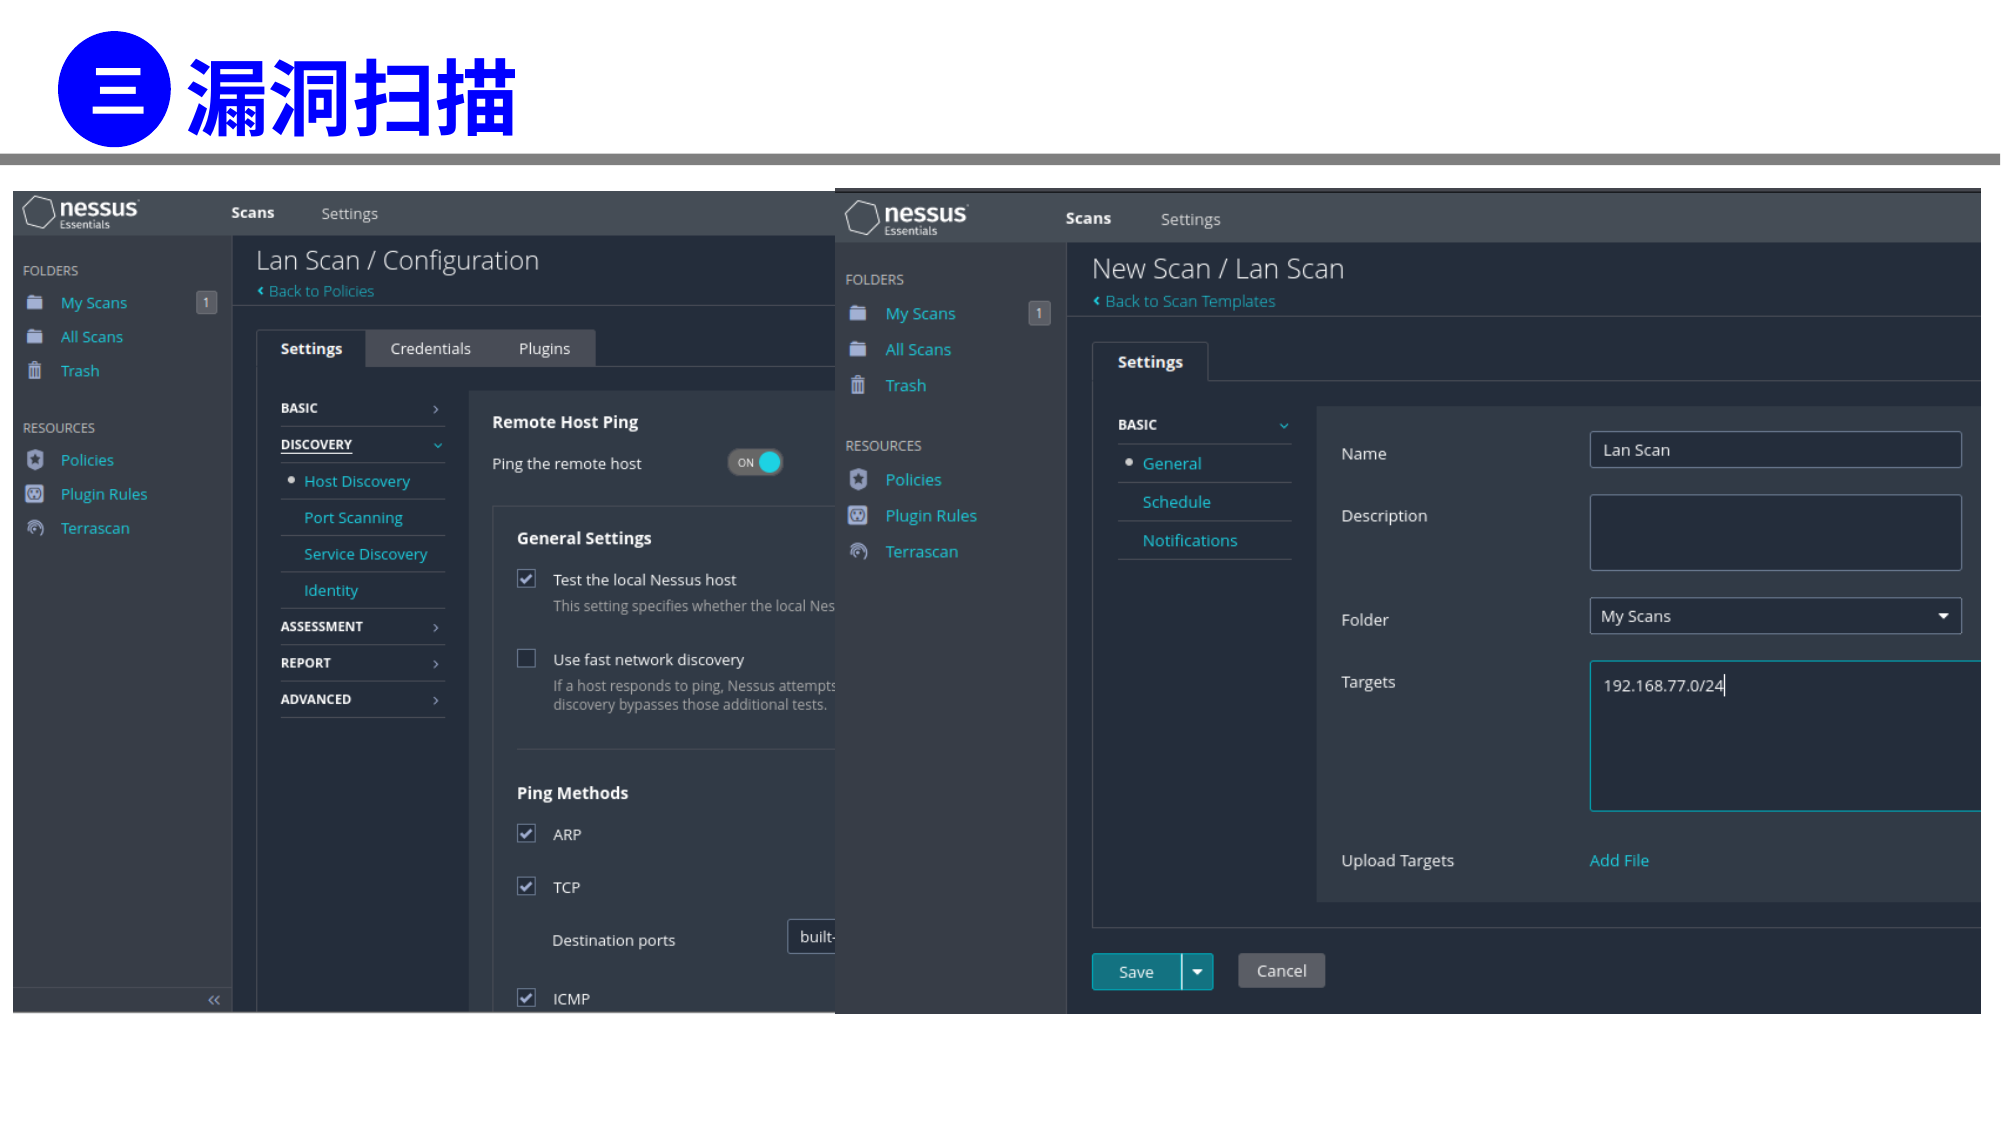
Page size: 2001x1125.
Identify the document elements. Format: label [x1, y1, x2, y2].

picture [13, 188, 1981, 1015]
